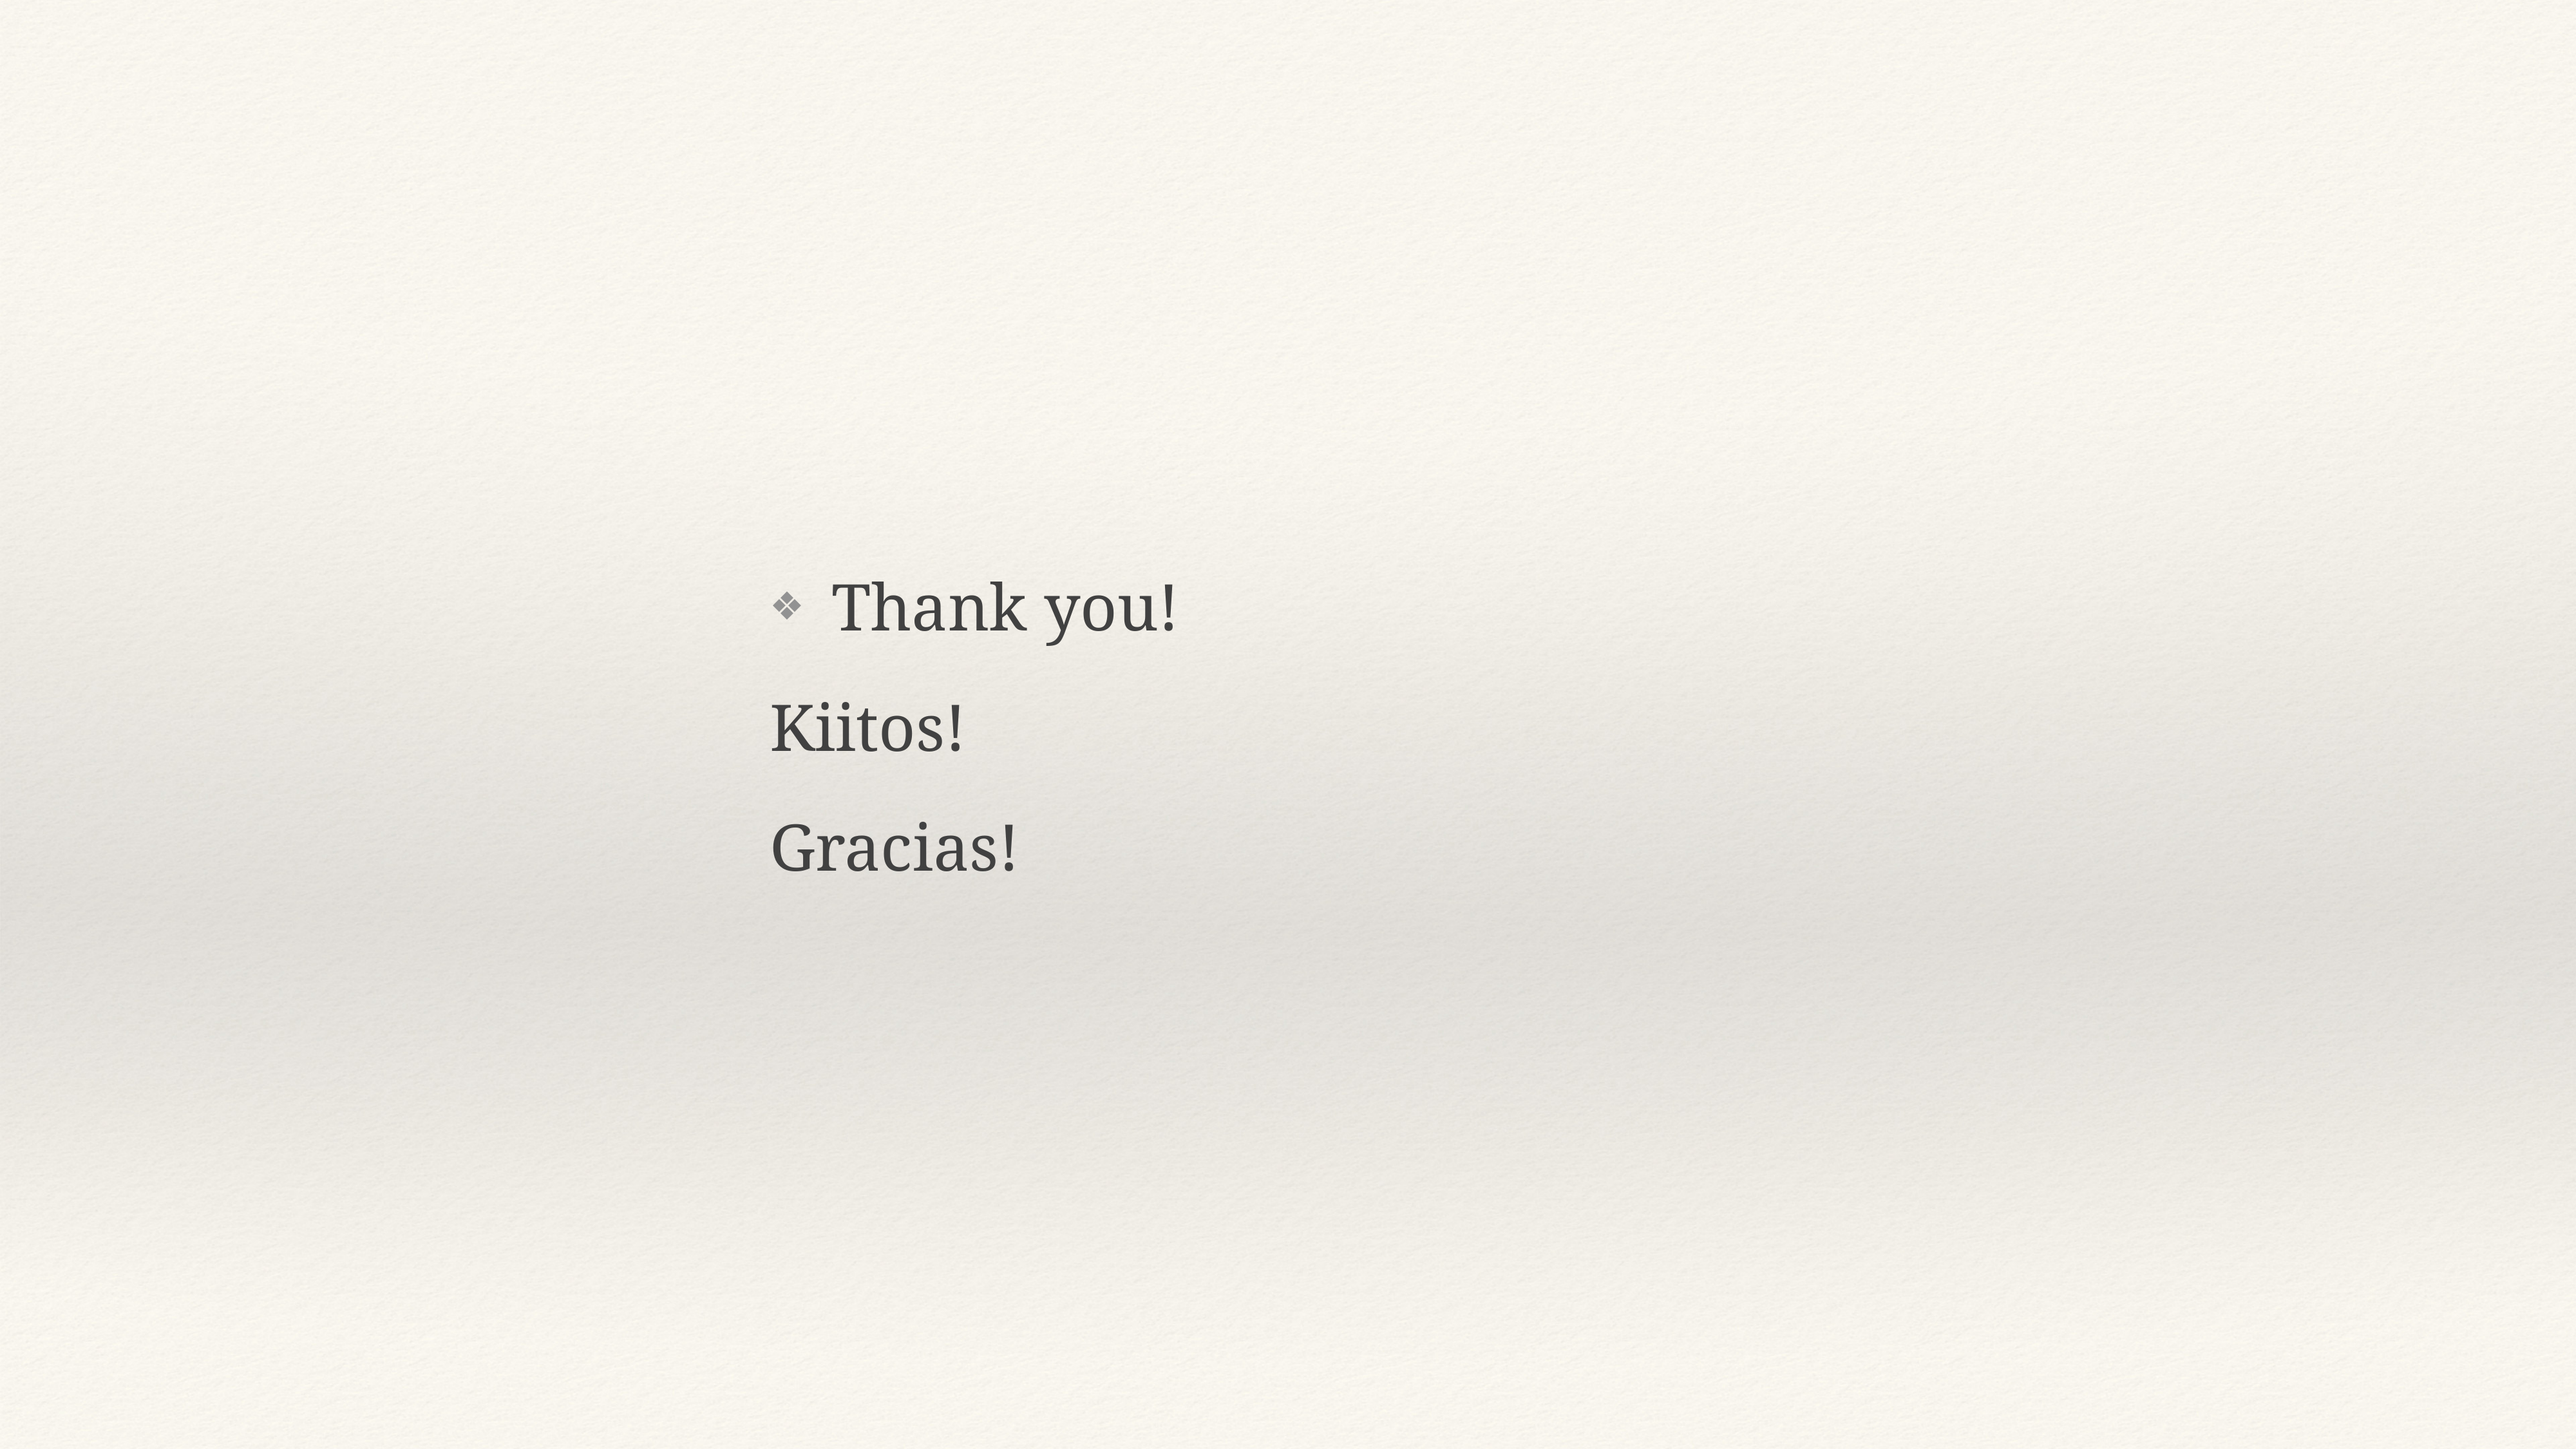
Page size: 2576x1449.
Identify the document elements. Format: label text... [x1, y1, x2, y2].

picture [0, 0, 2576, 1449]
title Thank you! Kiitos! Gracias! [764, 548, 1694, 902]
